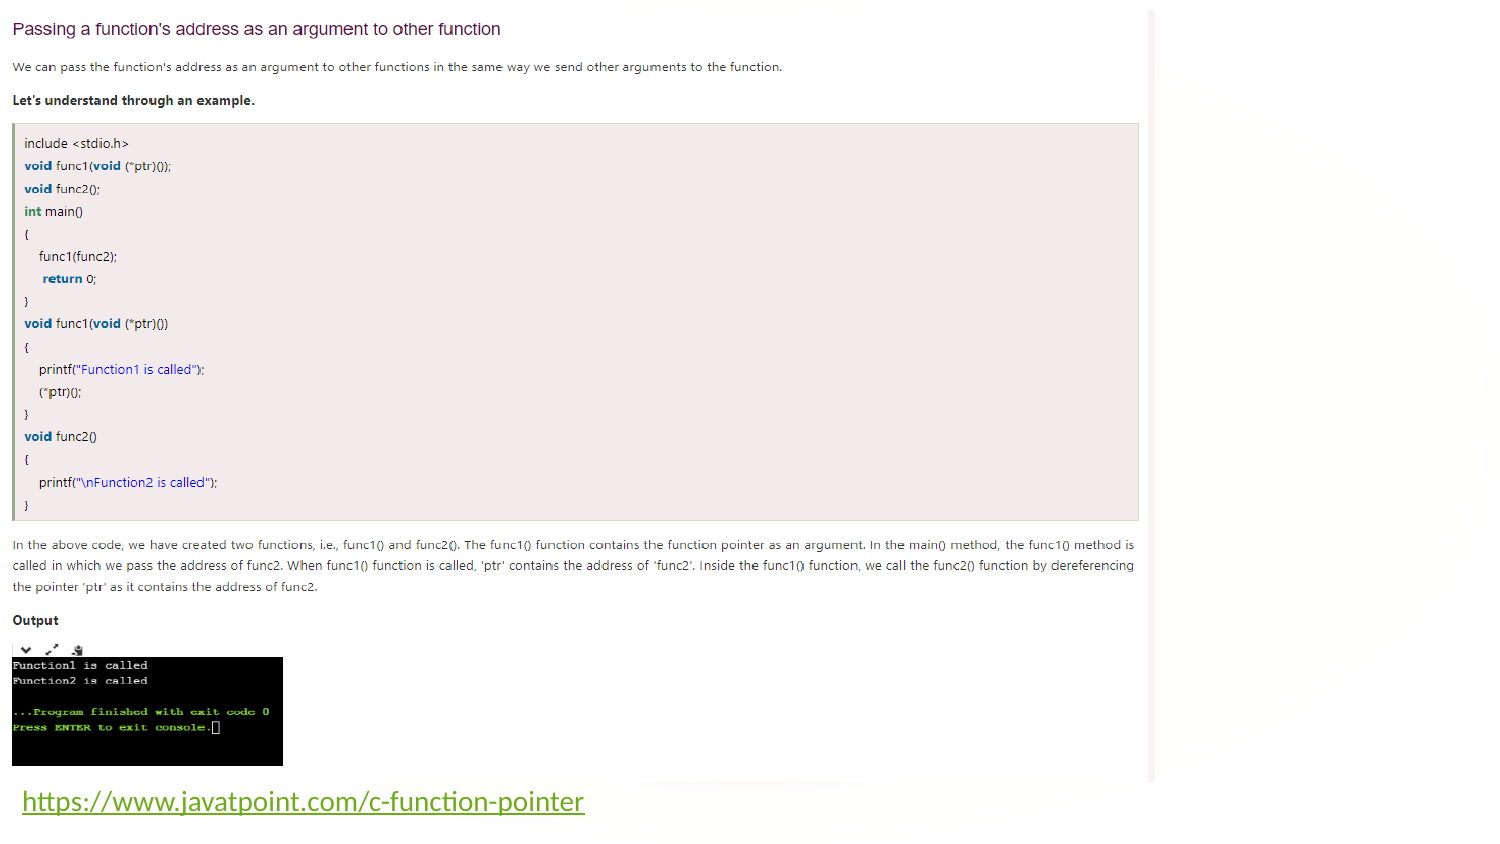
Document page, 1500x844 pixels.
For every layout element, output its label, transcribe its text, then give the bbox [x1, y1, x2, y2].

text_box https://www.javatpoint.com/c-function-pointer [7, 790, 840, 833]
picture [0, 9, 1156, 782]
